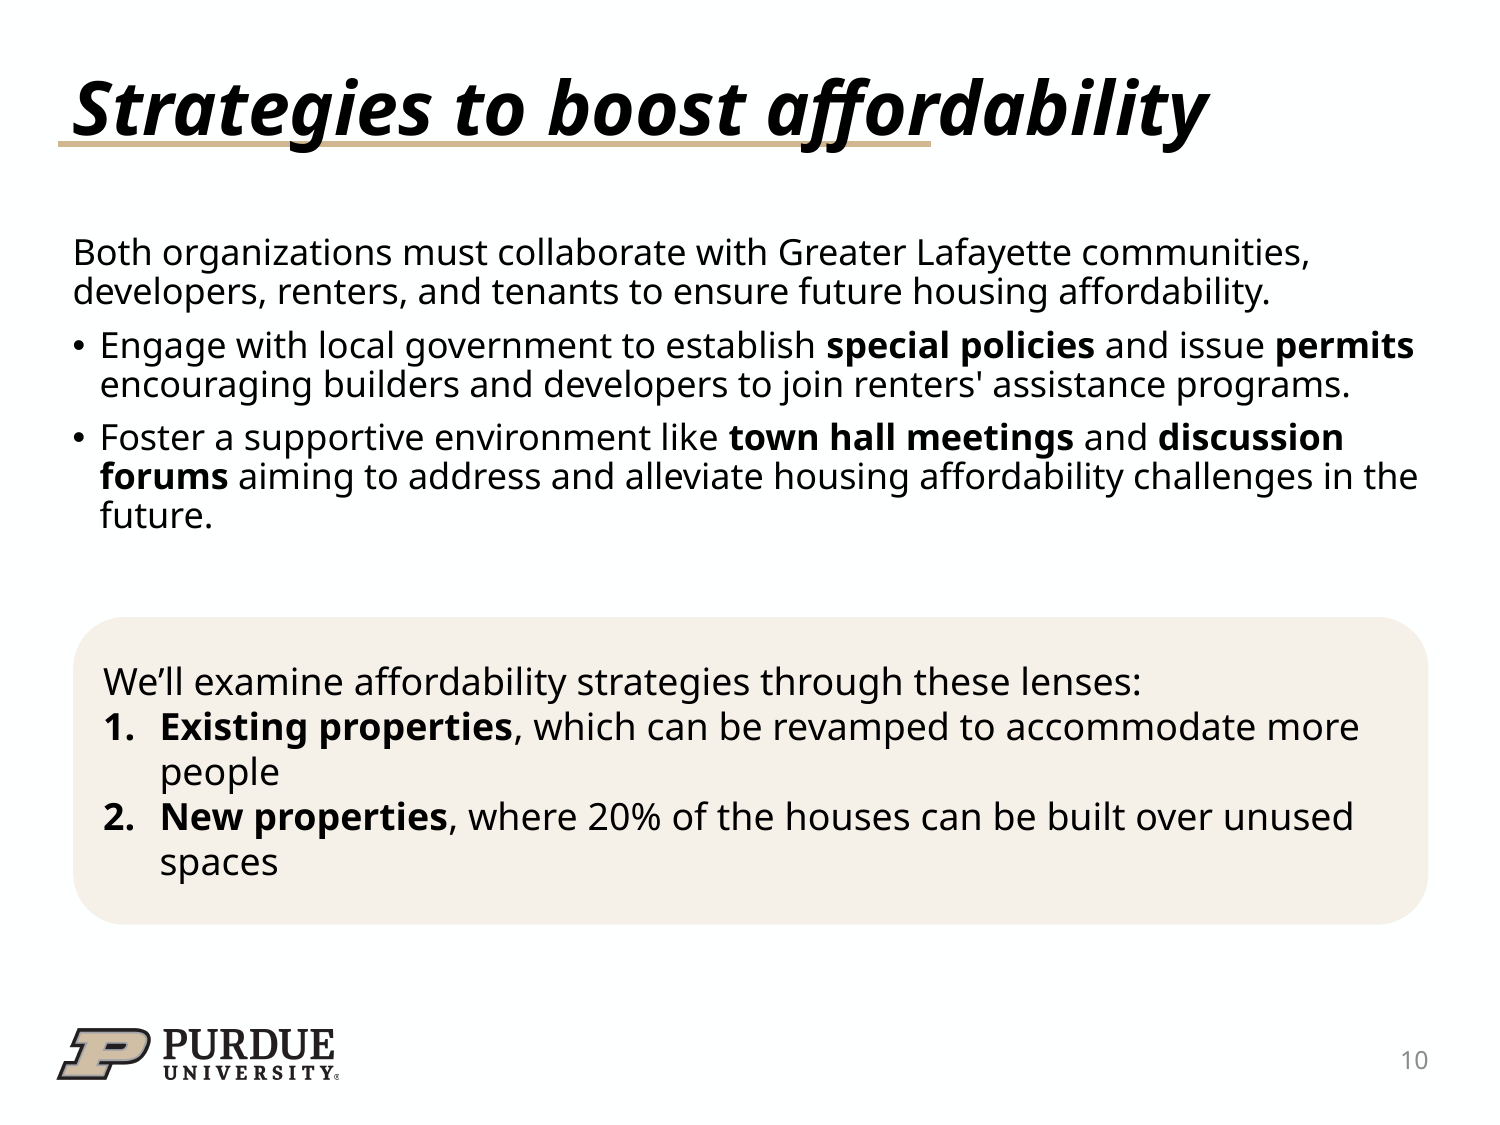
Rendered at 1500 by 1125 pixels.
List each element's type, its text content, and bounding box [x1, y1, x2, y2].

text_box We’ll examine affordability strategies through these lenses: Existing properties, which can be revamped to accommodate more people New properties, where 20% of the houses can be built over unused spaces [72, 615, 1430, 926]
list Both organizations must collaborate with Greater Lafayette communities, developers, renters, and tenants to ensure future housing affordability. Engage with local government to establish special policies and issue permits encouraging builders and developers to join renters' assistance programs. Foster a supportive environment like town hall meetings and discussion forums aiming to address and alleviate housing affordability challenges in the future. [57, 227, 1440, 550]
title Strategies to boost affordability [57, 63, 1444, 160]
slide_number 10 [1263, 1031, 1444, 1092]
